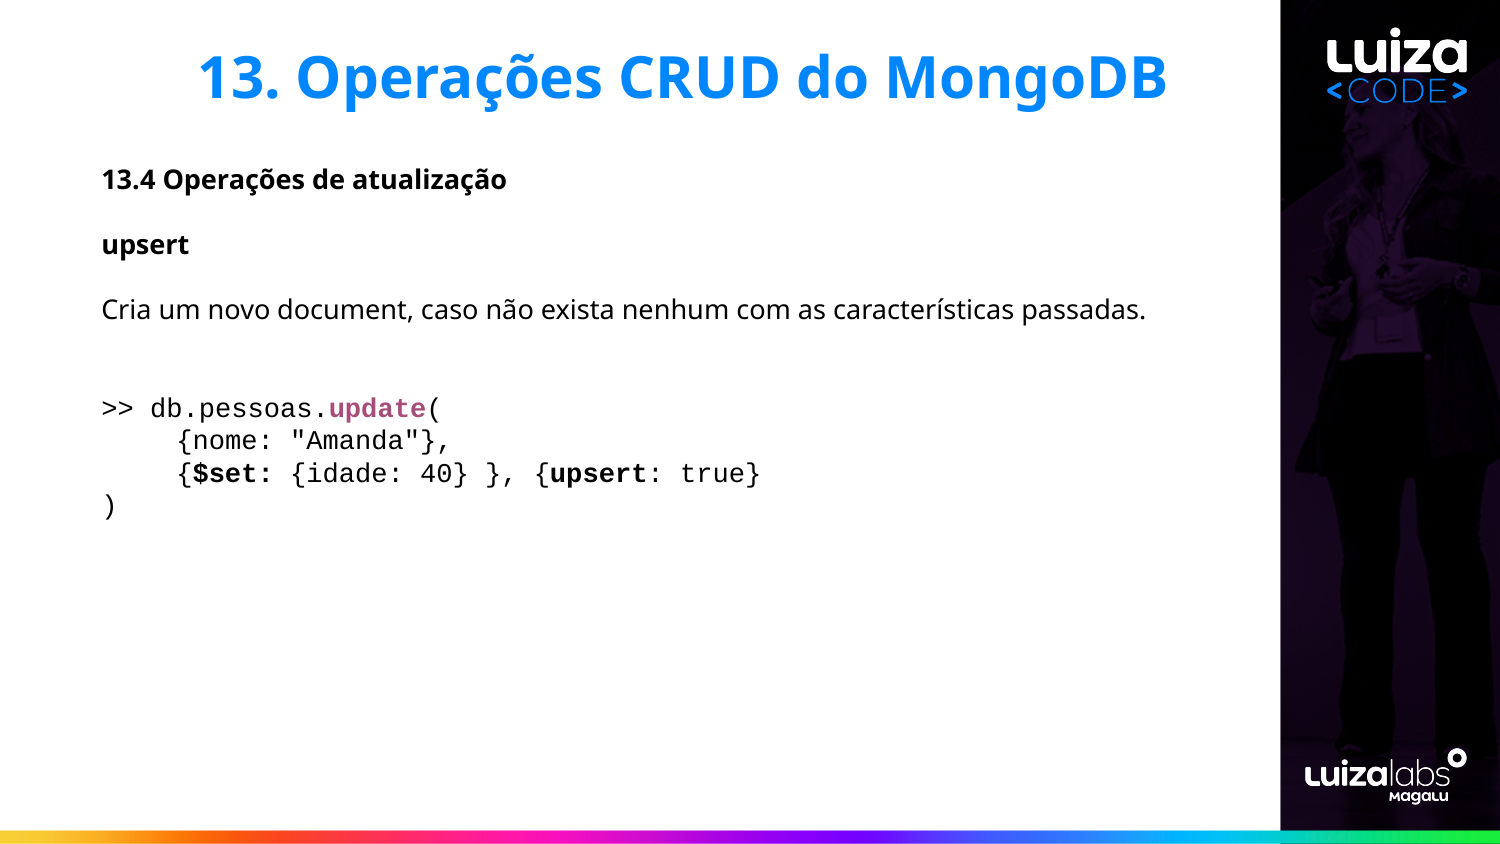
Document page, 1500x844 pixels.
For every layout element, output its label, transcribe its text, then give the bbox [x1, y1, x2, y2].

text_box 13.4 Operações de atualização upsert Cria um novo document, caso não exista nenhum com as características passadas. >> db.pessoas.update( {nome: "Amanda"}, {$set: {idade: 40} }, {upsert: true} ) [86, 115, 1213, 568]
picture [0, 830, 1156, 844]
picture [1233, 0, 1500, 844]
list 13. Operações CRUD do MongoDB [123, 14, 1244, 116]
